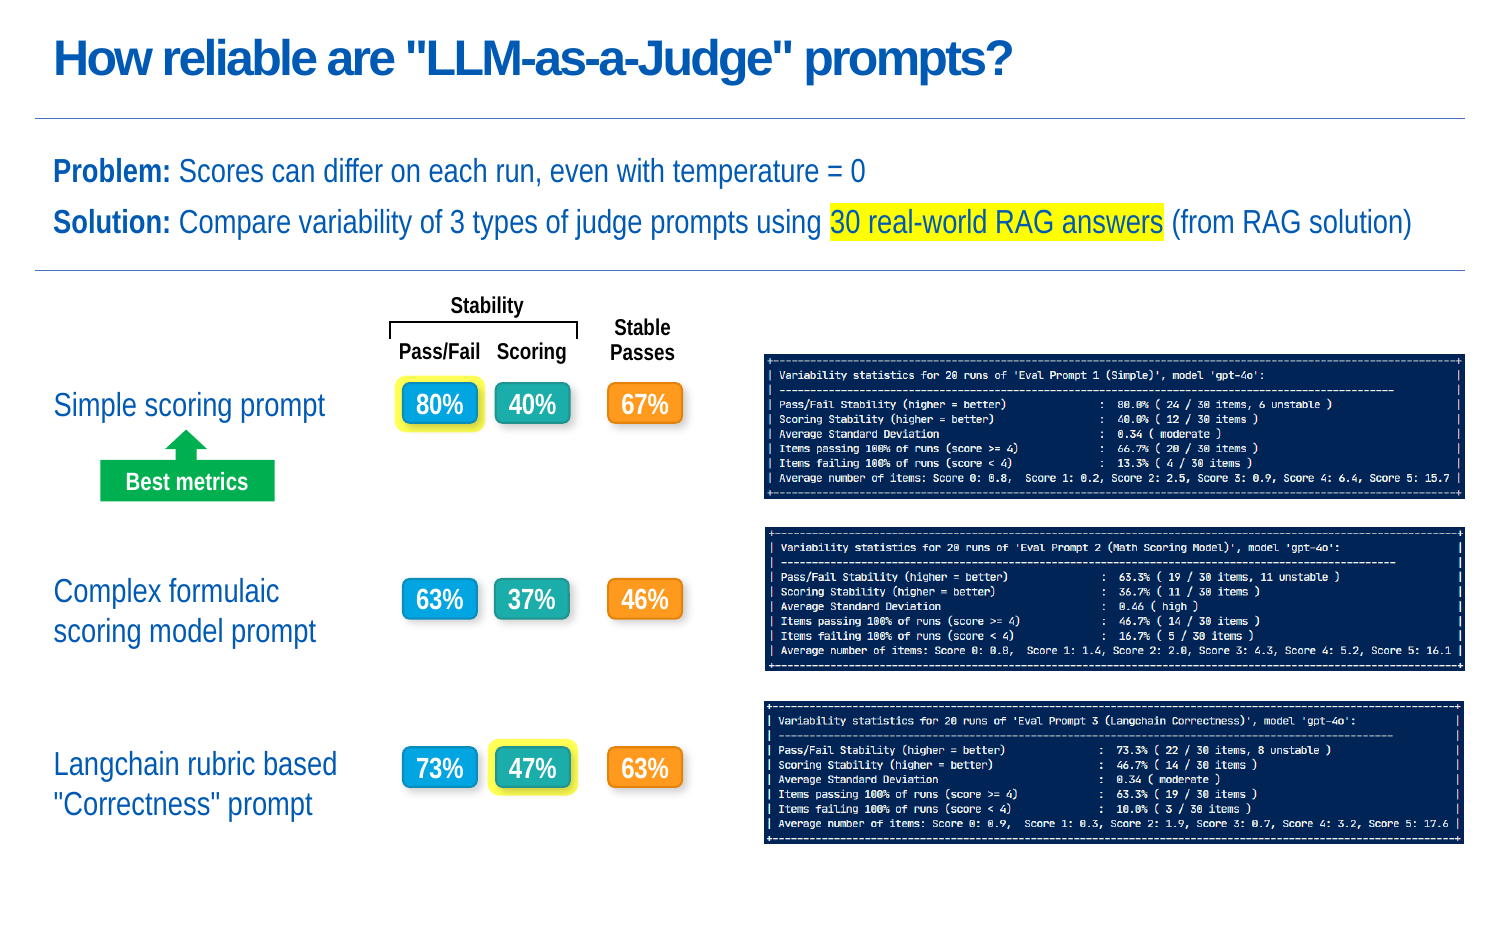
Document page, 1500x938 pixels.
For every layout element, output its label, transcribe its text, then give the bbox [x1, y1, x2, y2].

text_box 63% [607, 746, 684, 789]
picture [764, 354, 1465, 499]
text_box [389, 321, 578, 339]
text_box [396, 377, 484, 431]
text_box Complex formulaic scoring model prompt [53, 569, 317, 650]
text_box 67% [607, 382, 684, 424]
text_box Stability [450, 290, 525, 319]
text_box 40% [494, 382, 571, 424]
text_box 46% [607, 577, 684, 620]
picture [765, 527, 1465, 671]
title How reliable are "LLM-as-a-Judge" prompts? [0, 0, 1500, 119]
text_box [489, 740, 577, 794]
text_box Scoring [496, 339, 567, 365]
text_box 37% [493, 577, 570, 620]
text_box 47% [495, 746, 571, 789]
text_box 80% [401, 382, 478, 424]
picture [764, 701, 1464, 844]
text_box Langchain rubric based "Correctness" prompt [53, 742, 339, 823]
text_box Stable Passes [610, 315, 676, 366]
text_box Pass/Fail [398, 339, 481, 365]
text_box 63% [401, 577, 478, 620]
text_box 73% [401, 746, 478, 789]
list Problem: Scores can differ on each run, even with temperature = 0 Solution: Compare variability of 3 types of judge prompts using 30 real-world RAG answers (from RAG solution) [35, 153, 1465, 255]
text_box Simple scoring prompt [53, 382, 326, 423]
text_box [100, 429, 275, 502]
